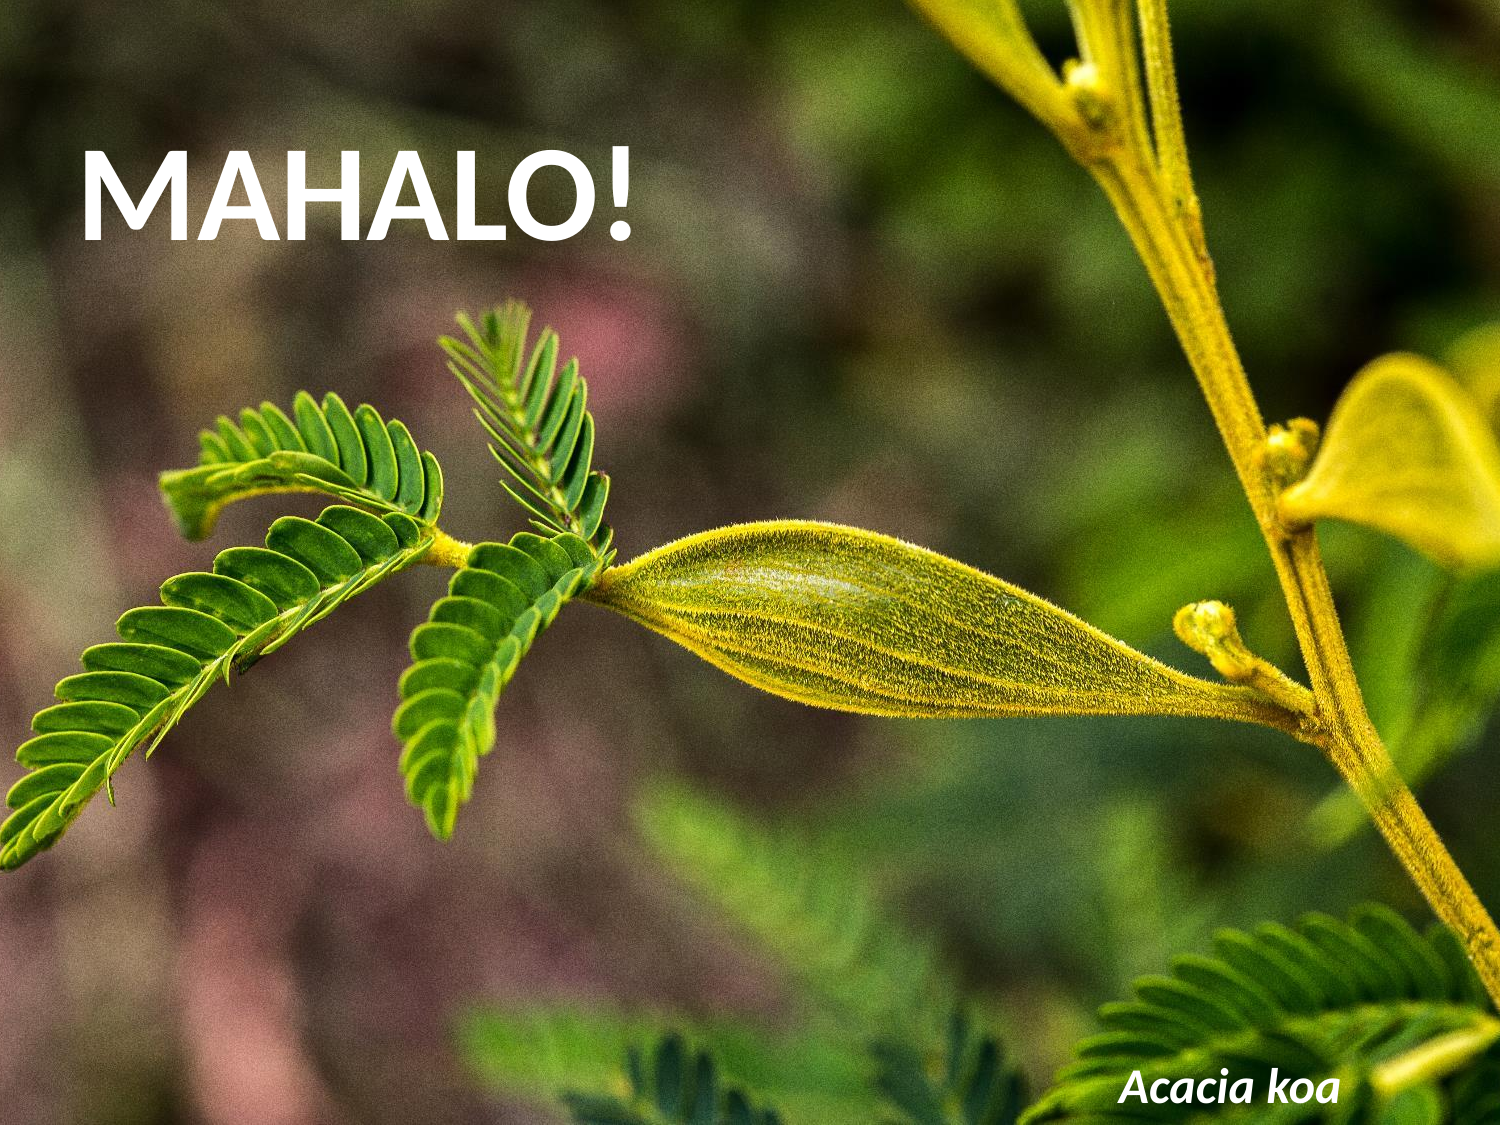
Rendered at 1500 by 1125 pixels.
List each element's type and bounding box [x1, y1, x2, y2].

list [0, 0, 1500, 1125]
